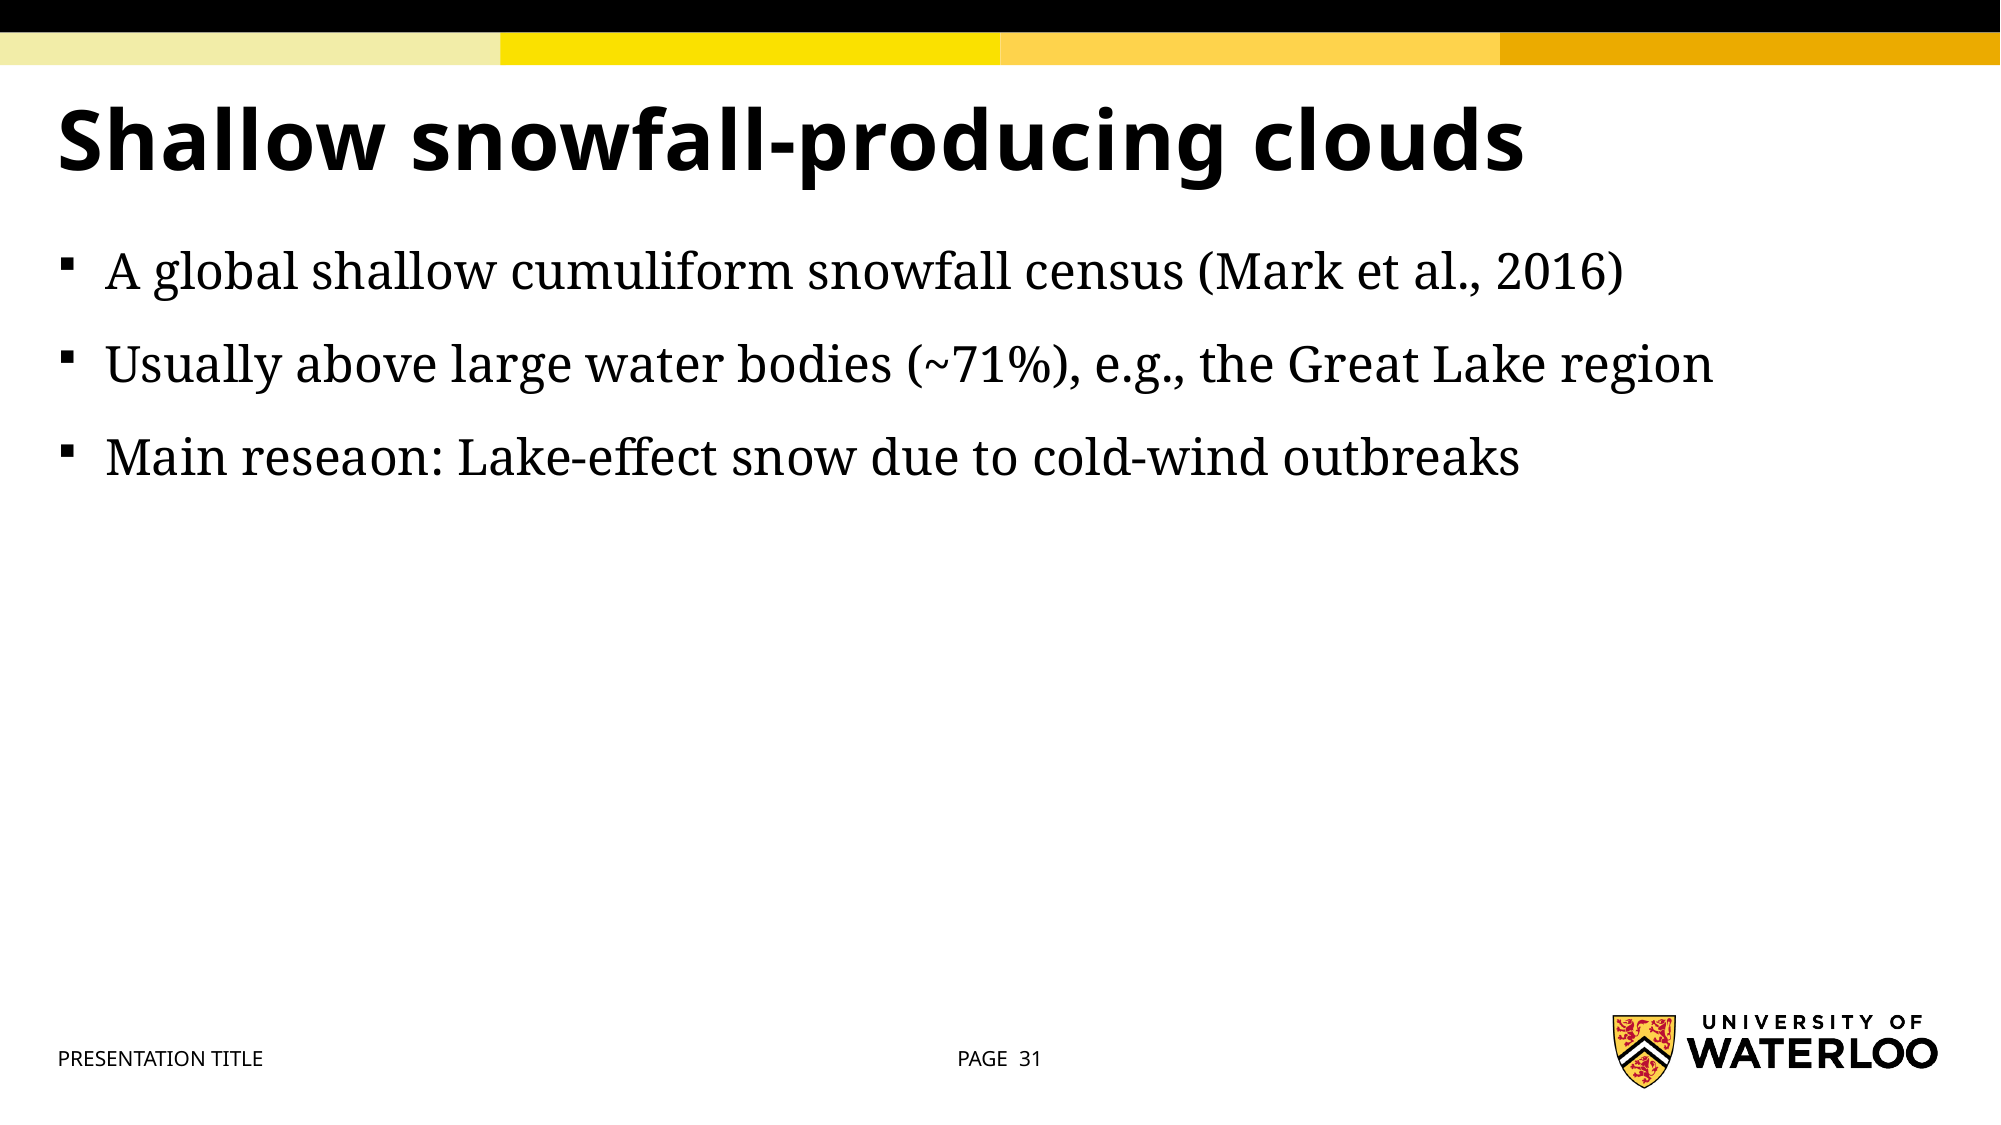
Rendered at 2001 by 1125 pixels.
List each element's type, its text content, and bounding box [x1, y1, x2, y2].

footer PRESENTATION TITLE [42, 1039, 900, 1081]
list A global shallow cumuliform snowfall census (Mark et al., 2016) Usually above large water bodies (~71%), e.g., the Great Lake region Main reseaon: Lake-effect snow due to cold-wind outbreaks [42, 231, 1941, 986]
picture [1549, 962, 2000, 1125]
slide_number PAGE [916, 1039, 1084, 1081]
title Shallow snowfall-producing clouds [42, 71, 1941, 219]
